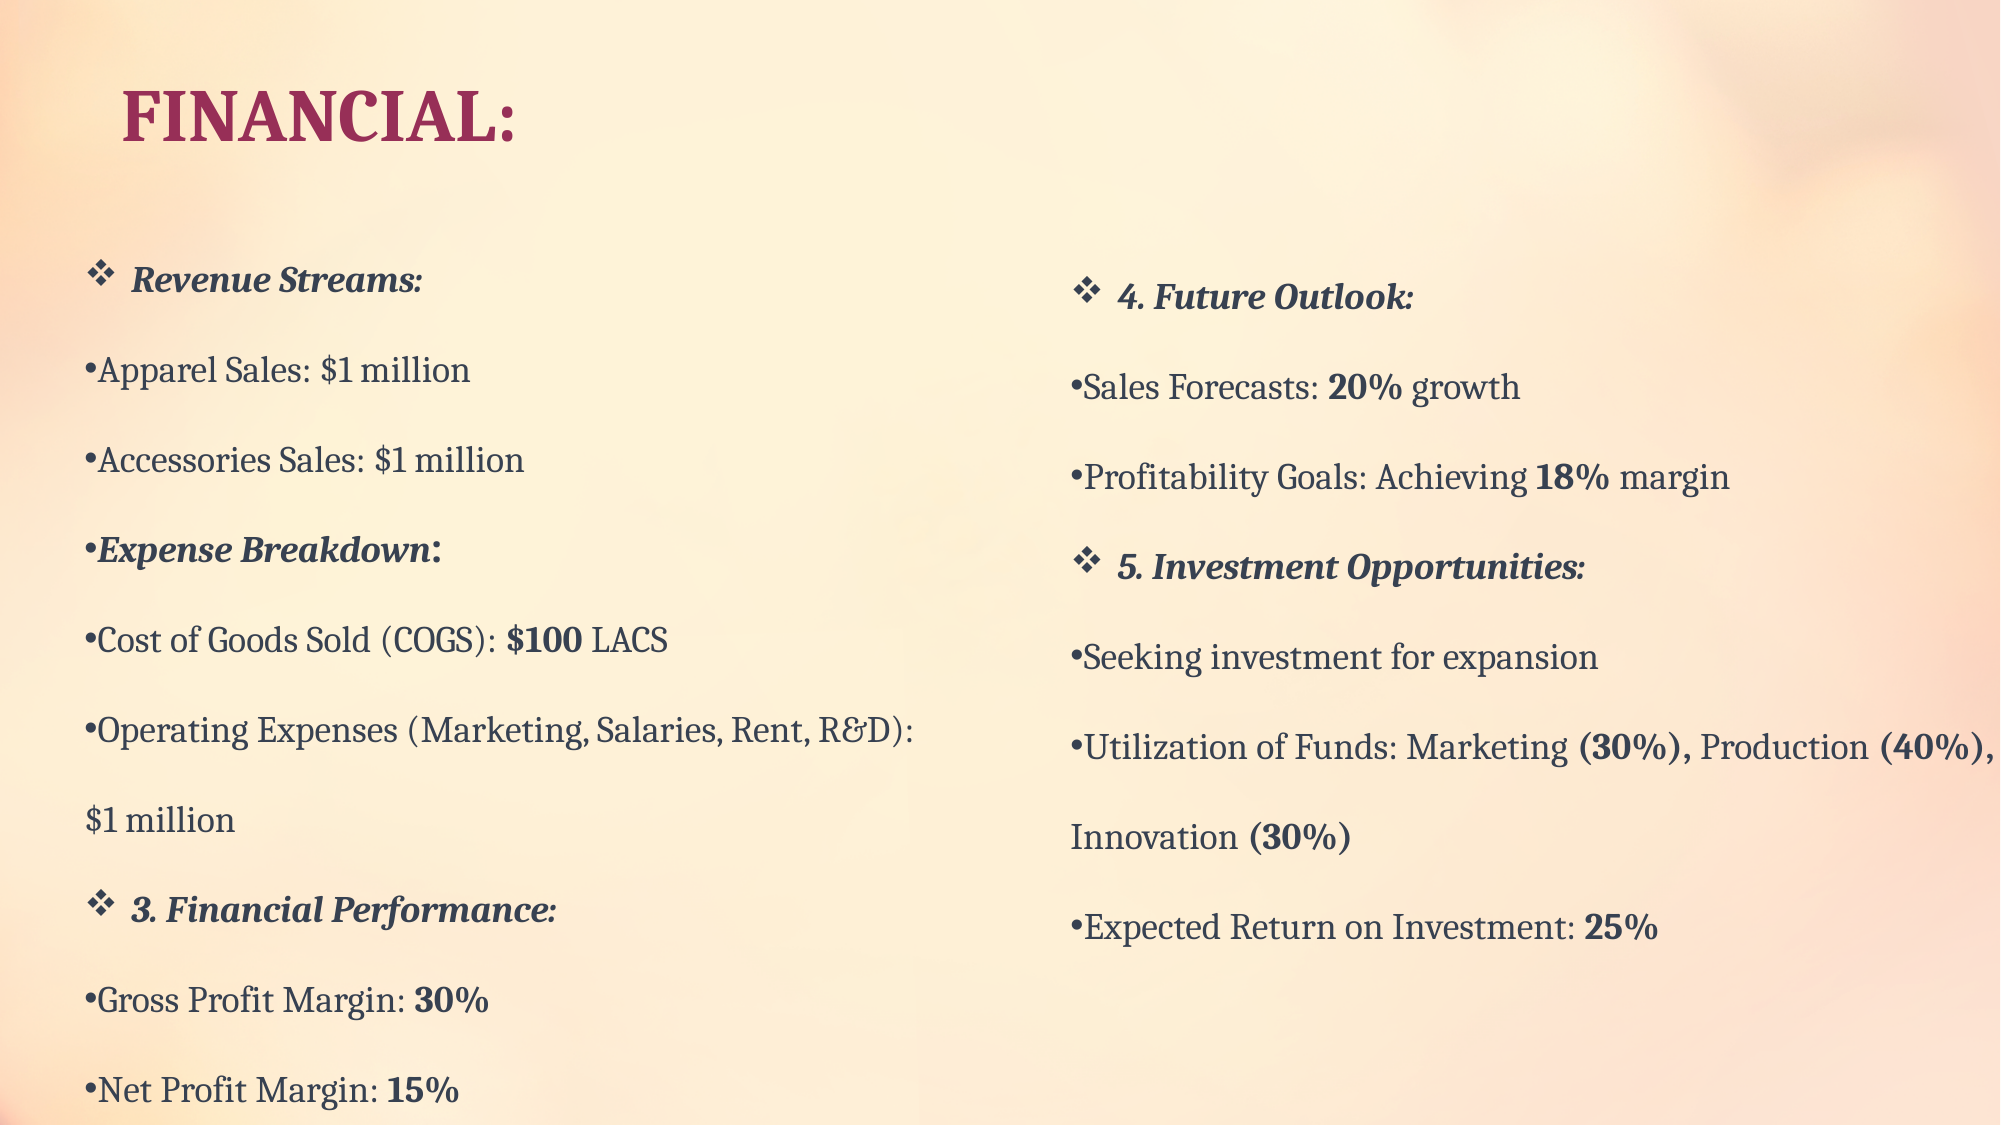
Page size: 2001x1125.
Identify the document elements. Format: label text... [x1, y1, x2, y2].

text_box 4. Future Outlook: Sales Forecasts: 20% growth Profitability Goals: Achieving 18% margin 5. Investment Opportunities: Seeking investment for expansion Utilization of Funds: Marketing (30%), Production (40%), Innovation (30%) Expected Return on Investment: 25% [1055, 219, 2000, 1000]
text_box Revenue Streams: Apparel Sales: $1 million Accessories Sales: $1 million Expense Breakdown: Cost of Goods Sold (COGS): $100 LACS Operating Expenses (Marketing, Salaries, Rent, R&D): $1 million 3. Financial Performance: Gross Profit Margin: 30% Net Profit Margin: 15% [69, 202, 970, 1118]
title FINANCIAL: [106, 20, 1757, 166]
picture [0, 0, 2001, 1125]
